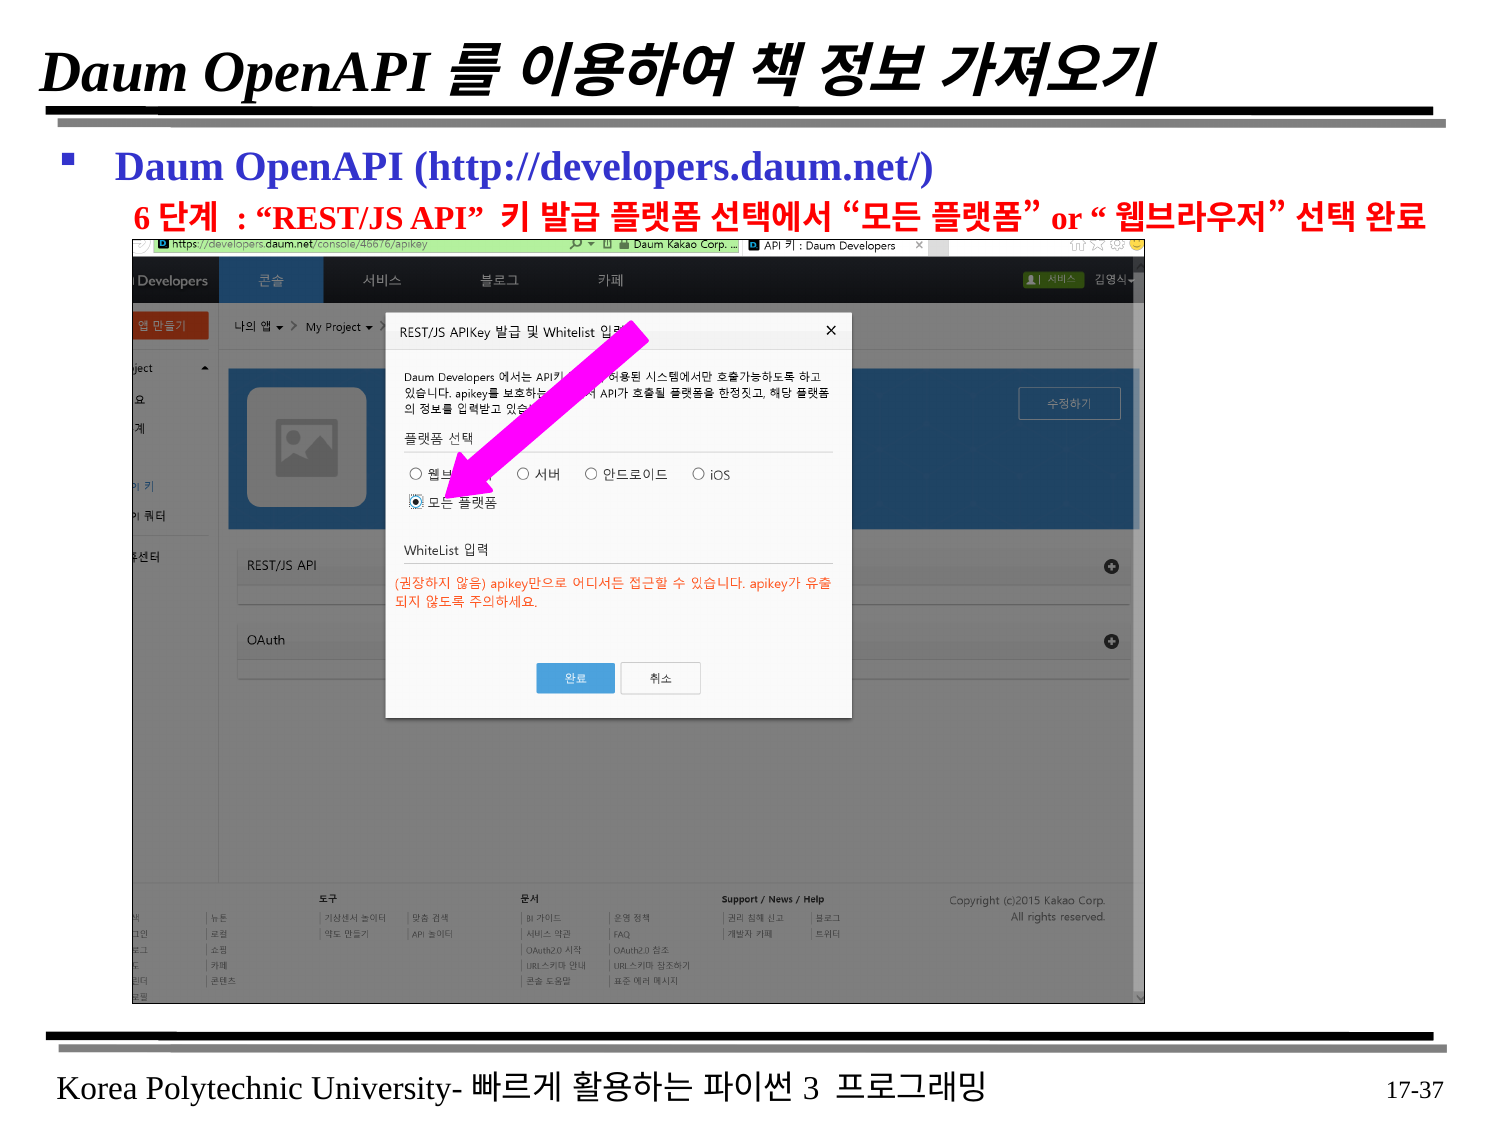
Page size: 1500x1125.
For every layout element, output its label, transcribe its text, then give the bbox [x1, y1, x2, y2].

picture [131, 239, 1145, 1004]
text_box [704, 189, 736, 238]
title Daum OpenAPI를 이용하여 책 정보 가져오기 [25, 25, 1301, 101]
text_box Daum OpenAPI (http://developers.daum.net/) 6단계 : “REST/JS API” 키 발급 플랫폼 선택에서 “모든 플랫폼”or “웹브라우저” 선택 완료 [43, 131, 1450, 977]
slide_number 17-37 [1333, 1066, 1460, 1115]
